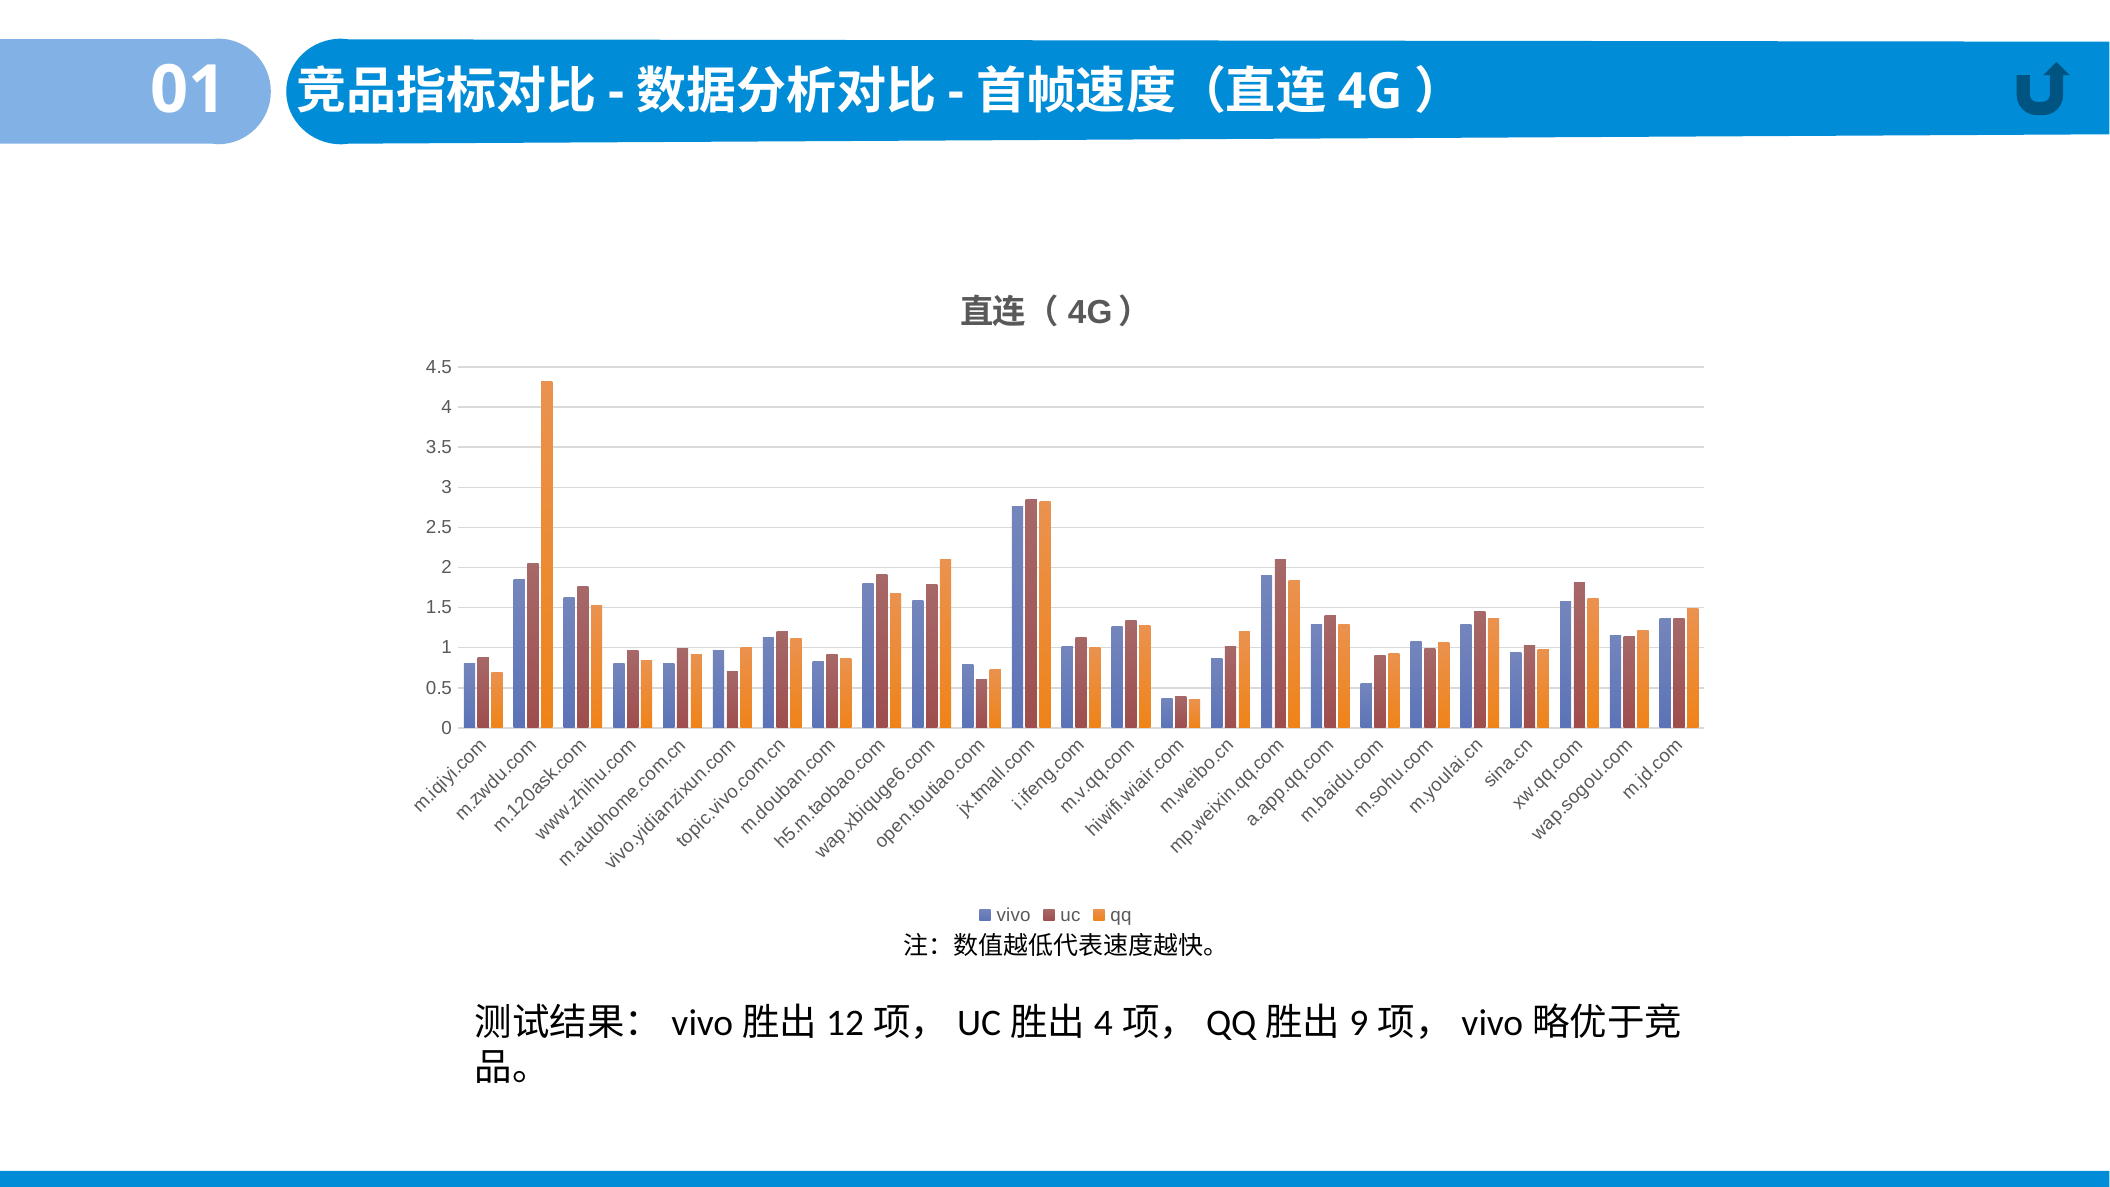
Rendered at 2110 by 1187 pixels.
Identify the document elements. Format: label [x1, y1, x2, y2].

text_box [0, 38, 2110, 1187]
chart [380, 254, 1731, 933]
